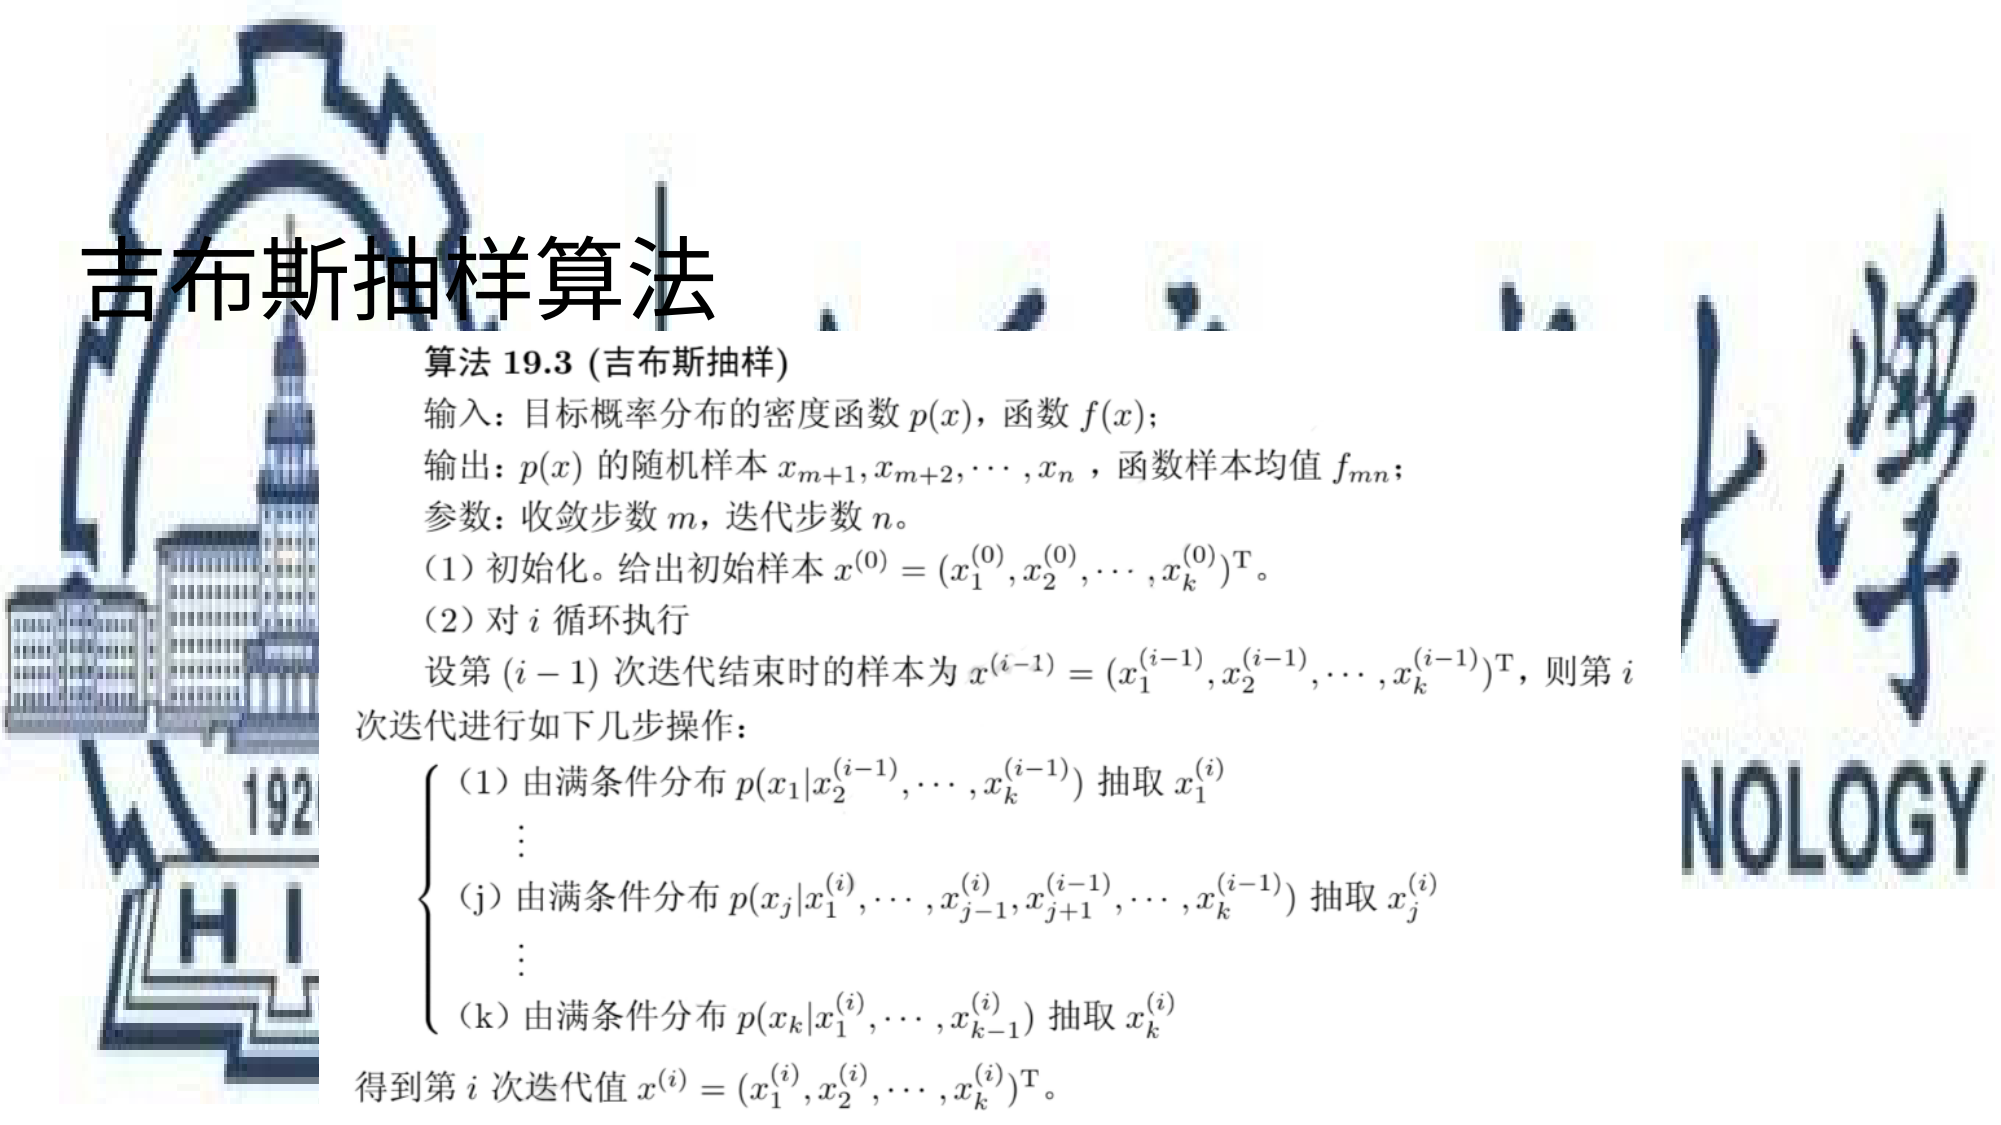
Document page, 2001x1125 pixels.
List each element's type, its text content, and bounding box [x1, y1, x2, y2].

title 吉布斯抽样算法 [61, 175, 1787, 393]
picture [0, 0, 2001, 1125]
